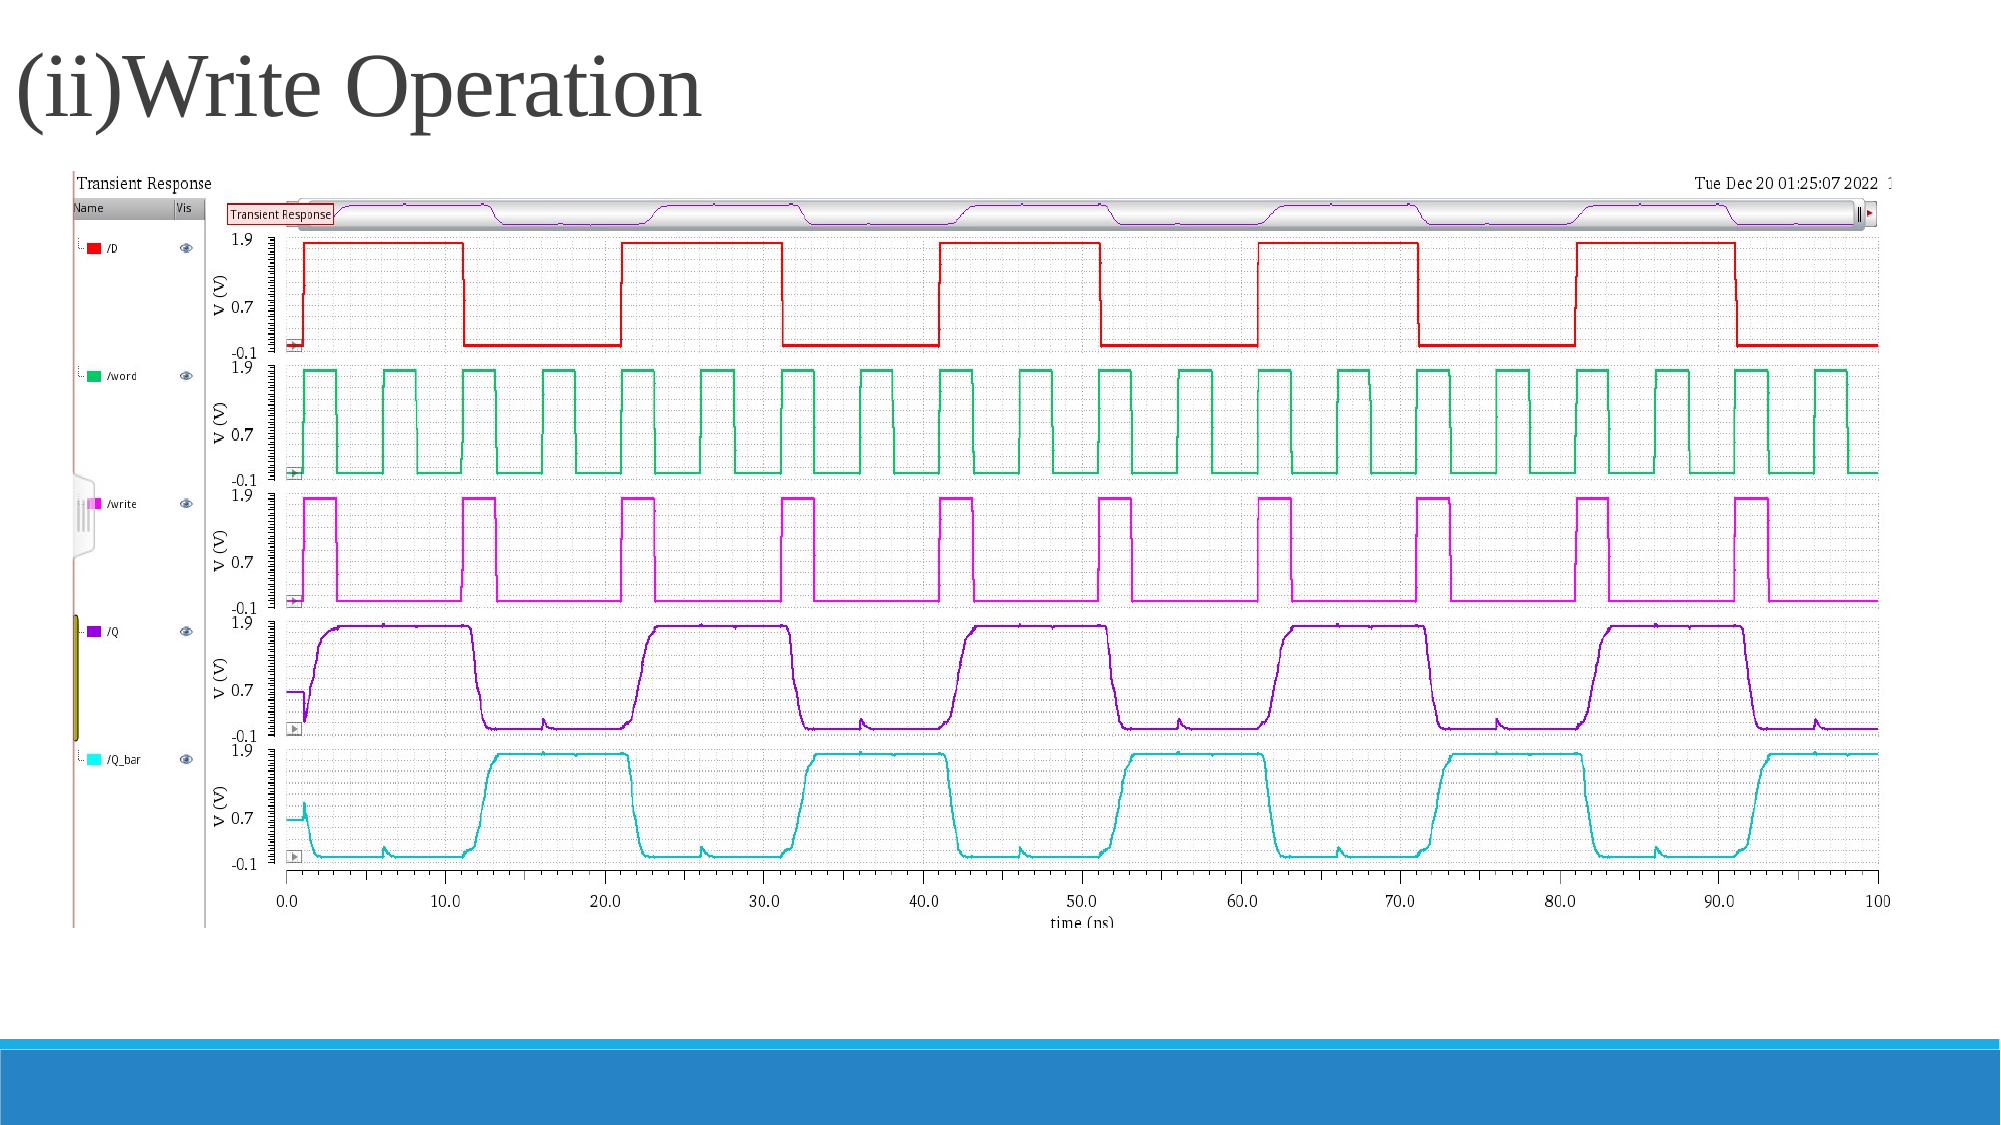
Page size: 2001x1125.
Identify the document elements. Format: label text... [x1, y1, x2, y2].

title (ii)Write Operation [0, 0, 2000, 143]
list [72, 170, 1892, 929]
